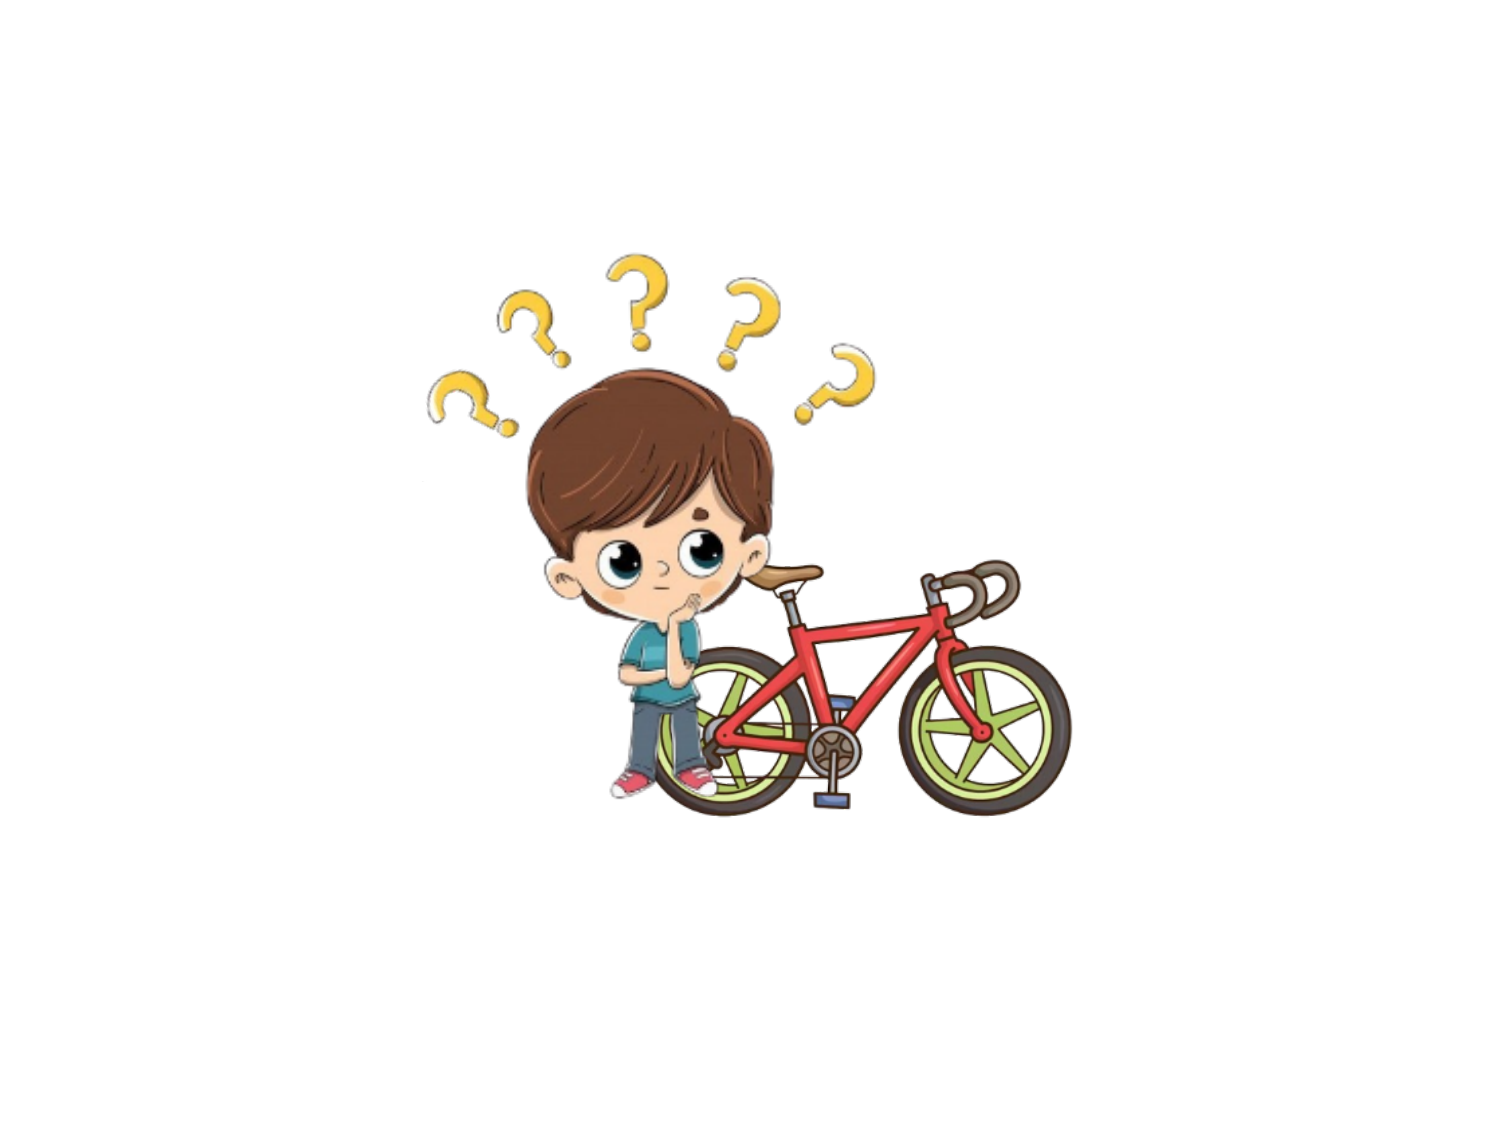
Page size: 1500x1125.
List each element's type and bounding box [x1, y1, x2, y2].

text_box [354, 237, 1146, 888]
